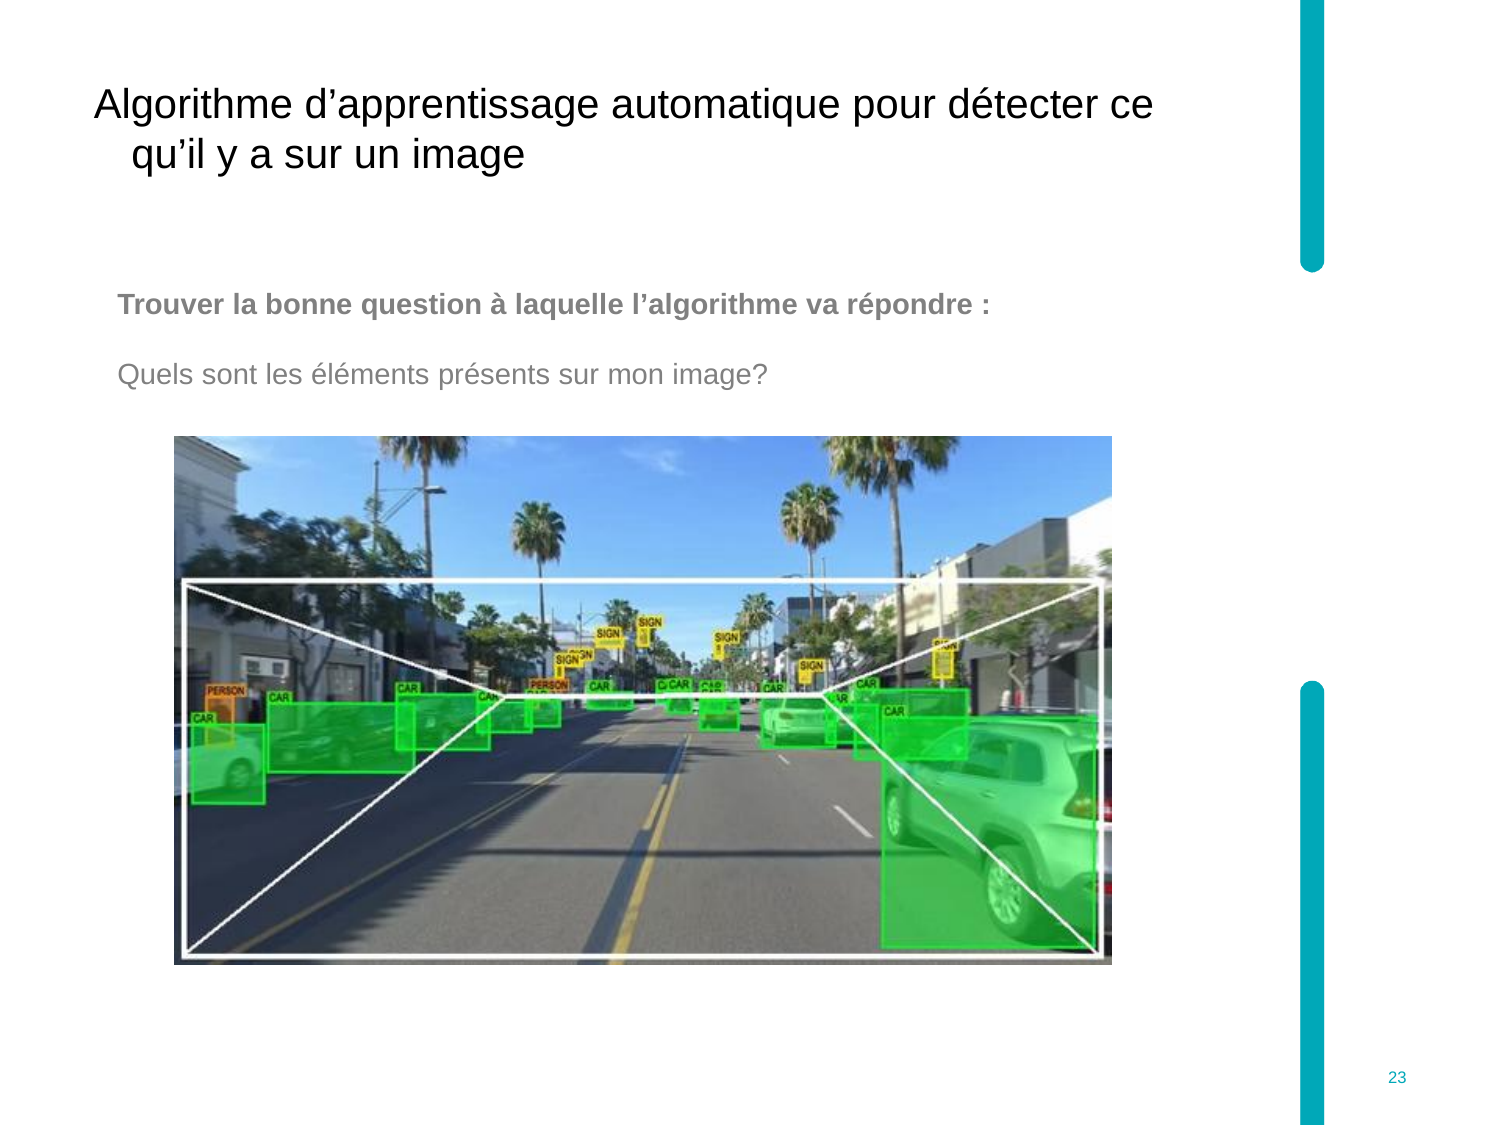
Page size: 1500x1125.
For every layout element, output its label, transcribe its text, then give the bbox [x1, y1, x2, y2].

slide_number 23 [1340, 1046, 1455, 1107]
list Algorithme d’apprentissage automatique pour détecter ce qu’il y a sur un image [41, 69, 1213, 200]
text_box Trouver la bonne question à laquelle l’algorithme va répondre : Quels sont les éléments présents sur mon image? [102, 278, 1064, 469]
picture [0, 0, 1500, 1125]
